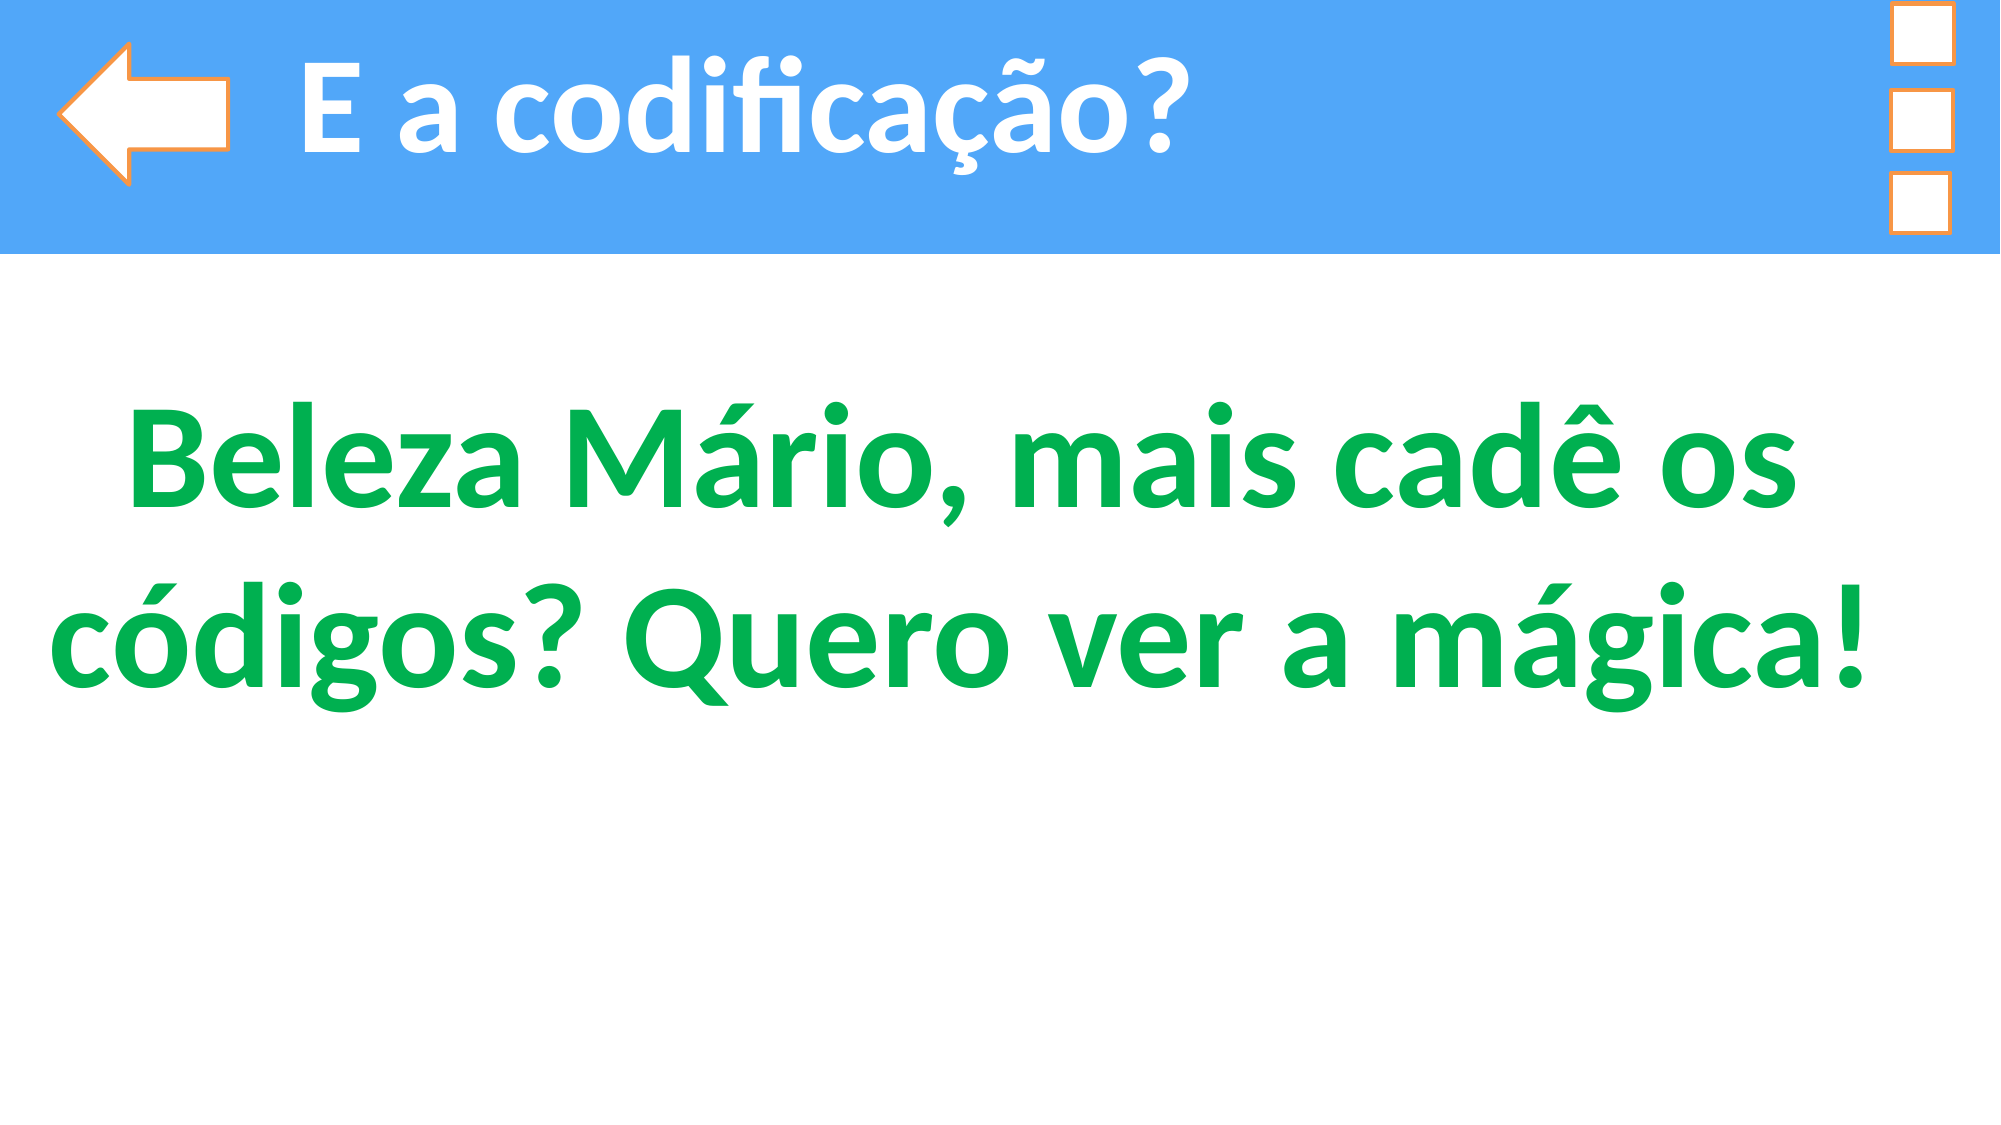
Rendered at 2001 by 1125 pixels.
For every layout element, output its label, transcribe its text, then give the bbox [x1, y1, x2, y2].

text_box E a codificação? [282, 7, 1903, 188]
text_box [0, 0, 2000, 255]
text_box Beleza Mário, mais cadê os códigos? Quero ver a mágica! [6, 349, 1920, 1085]
text_box [1903, 88, 1955, 153]
text_box [56, 41, 231, 187]
text_box [1890, 1, 1956, 66]
text_box [1889, 171, 1952, 235]
